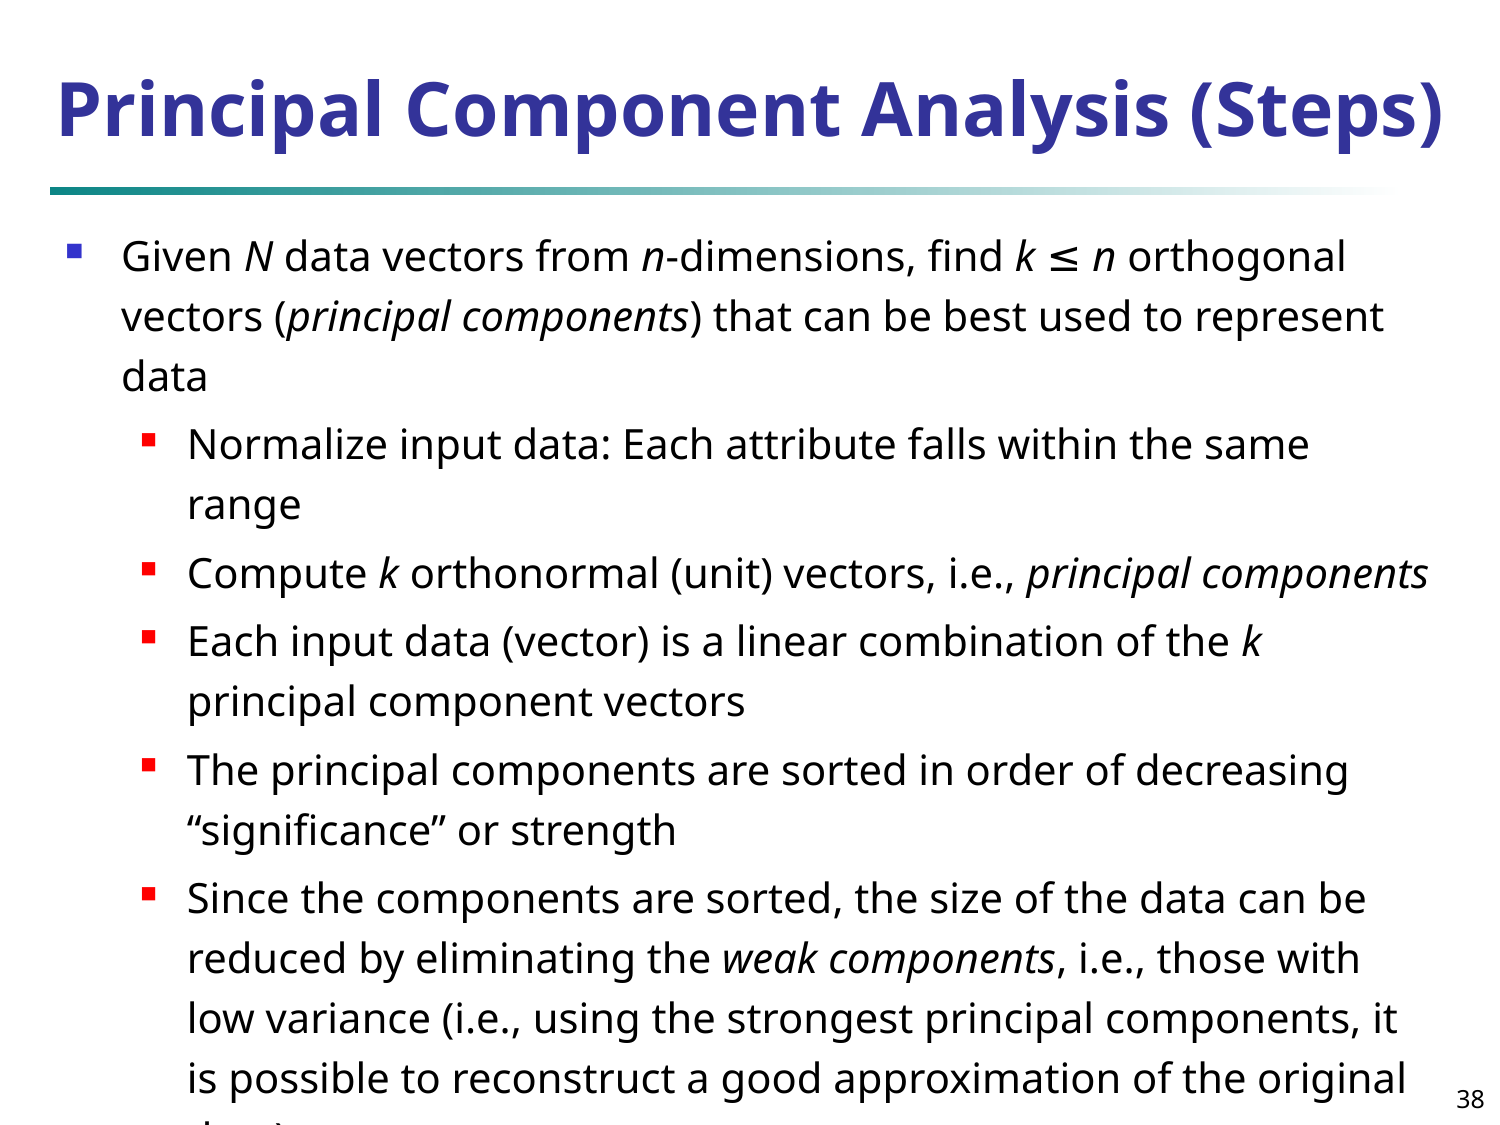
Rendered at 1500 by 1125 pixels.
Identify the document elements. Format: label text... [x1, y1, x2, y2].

title Principal Component Analysis (Steps) [0, 24, 1500, 188]
list Given N data vectors from n-dimensions, find k ≤ n orthogonal vectors (principal components) that can be best used to represent data Normalize input data: Each attribute falls within the same range Compute k orthonormal (unit) vectors, i.e., principal components Each input data (vector) is a linear combination of the k principal component vectors The principal components are sorted in order of decreasing “significance” or strength Since the components are sorted, the size of the data can be reduced by eliminating the weak components, i.e., those with low variance (i.e., using the strongest principal components, it is possible to reconstruct a good approximation of the original data) Works for numeric data only [49, 212, 1451, 1076]
slide_number 38 [1349, 1062, 1500, 1125]
